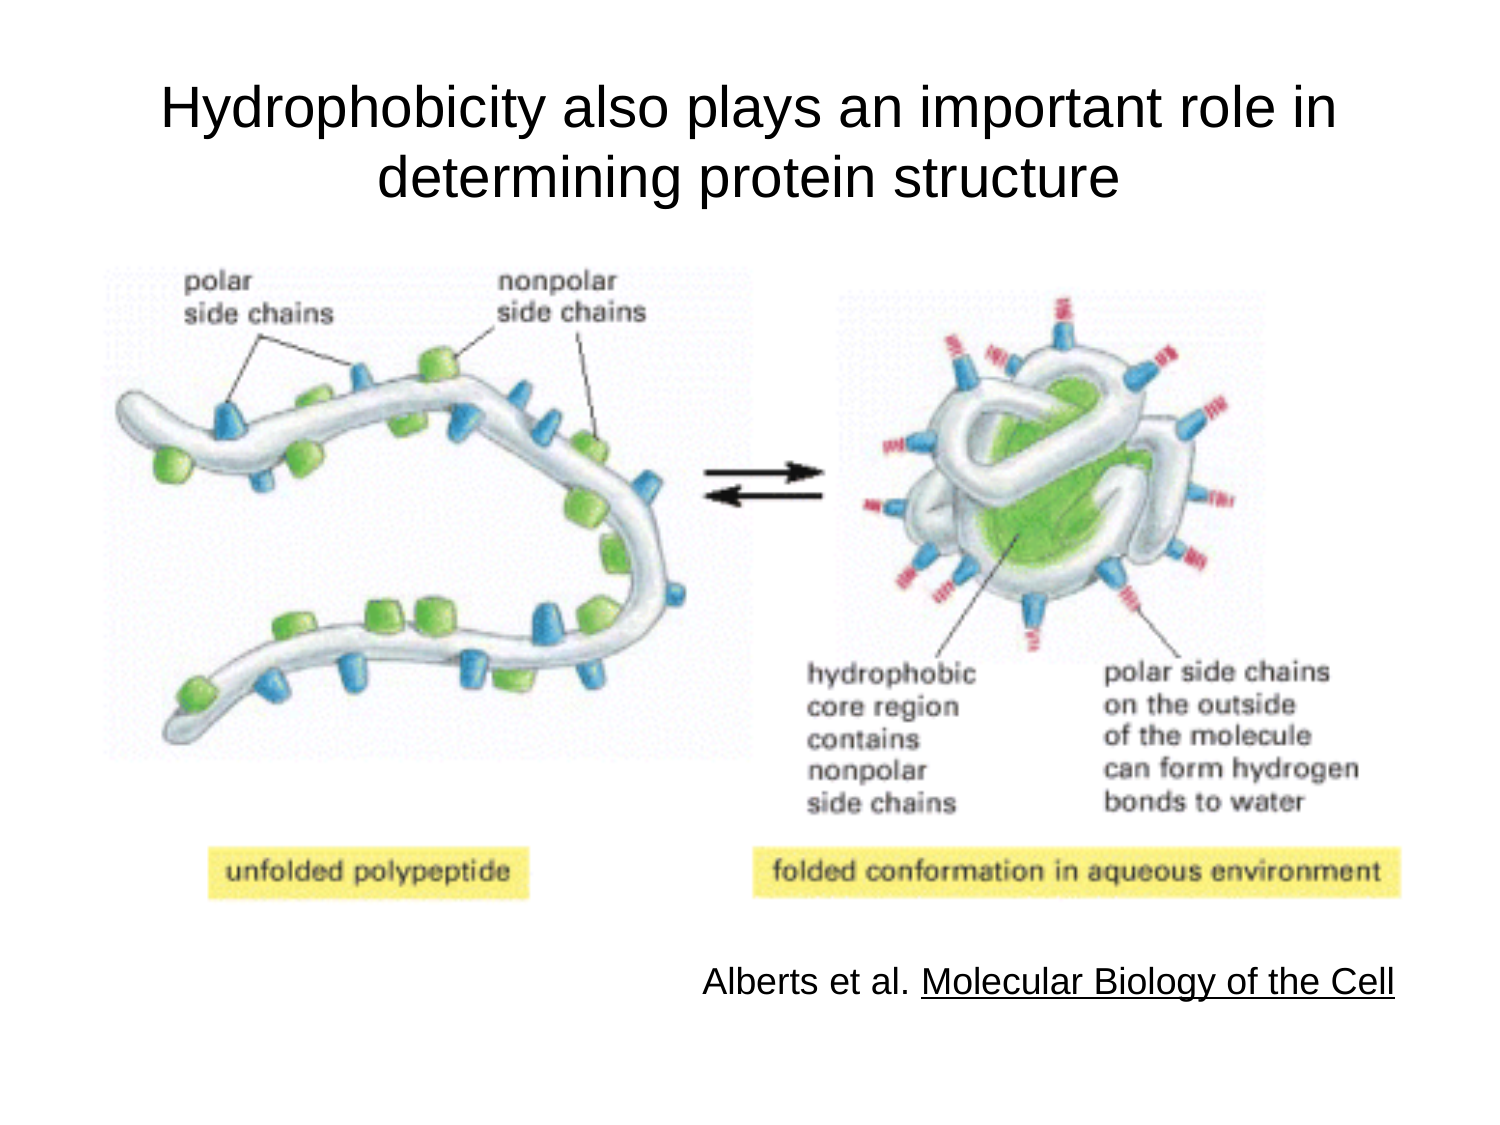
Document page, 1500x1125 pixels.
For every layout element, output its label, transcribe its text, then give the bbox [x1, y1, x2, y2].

picture [99, 262, 1411, 914]
text_box Alberts et al. Molecular Biology of the Cell [687, 949, 1425, 1010]
title Hydrophobicity also plays an important role in determining protein structure [75, 45, 1425, 233]
